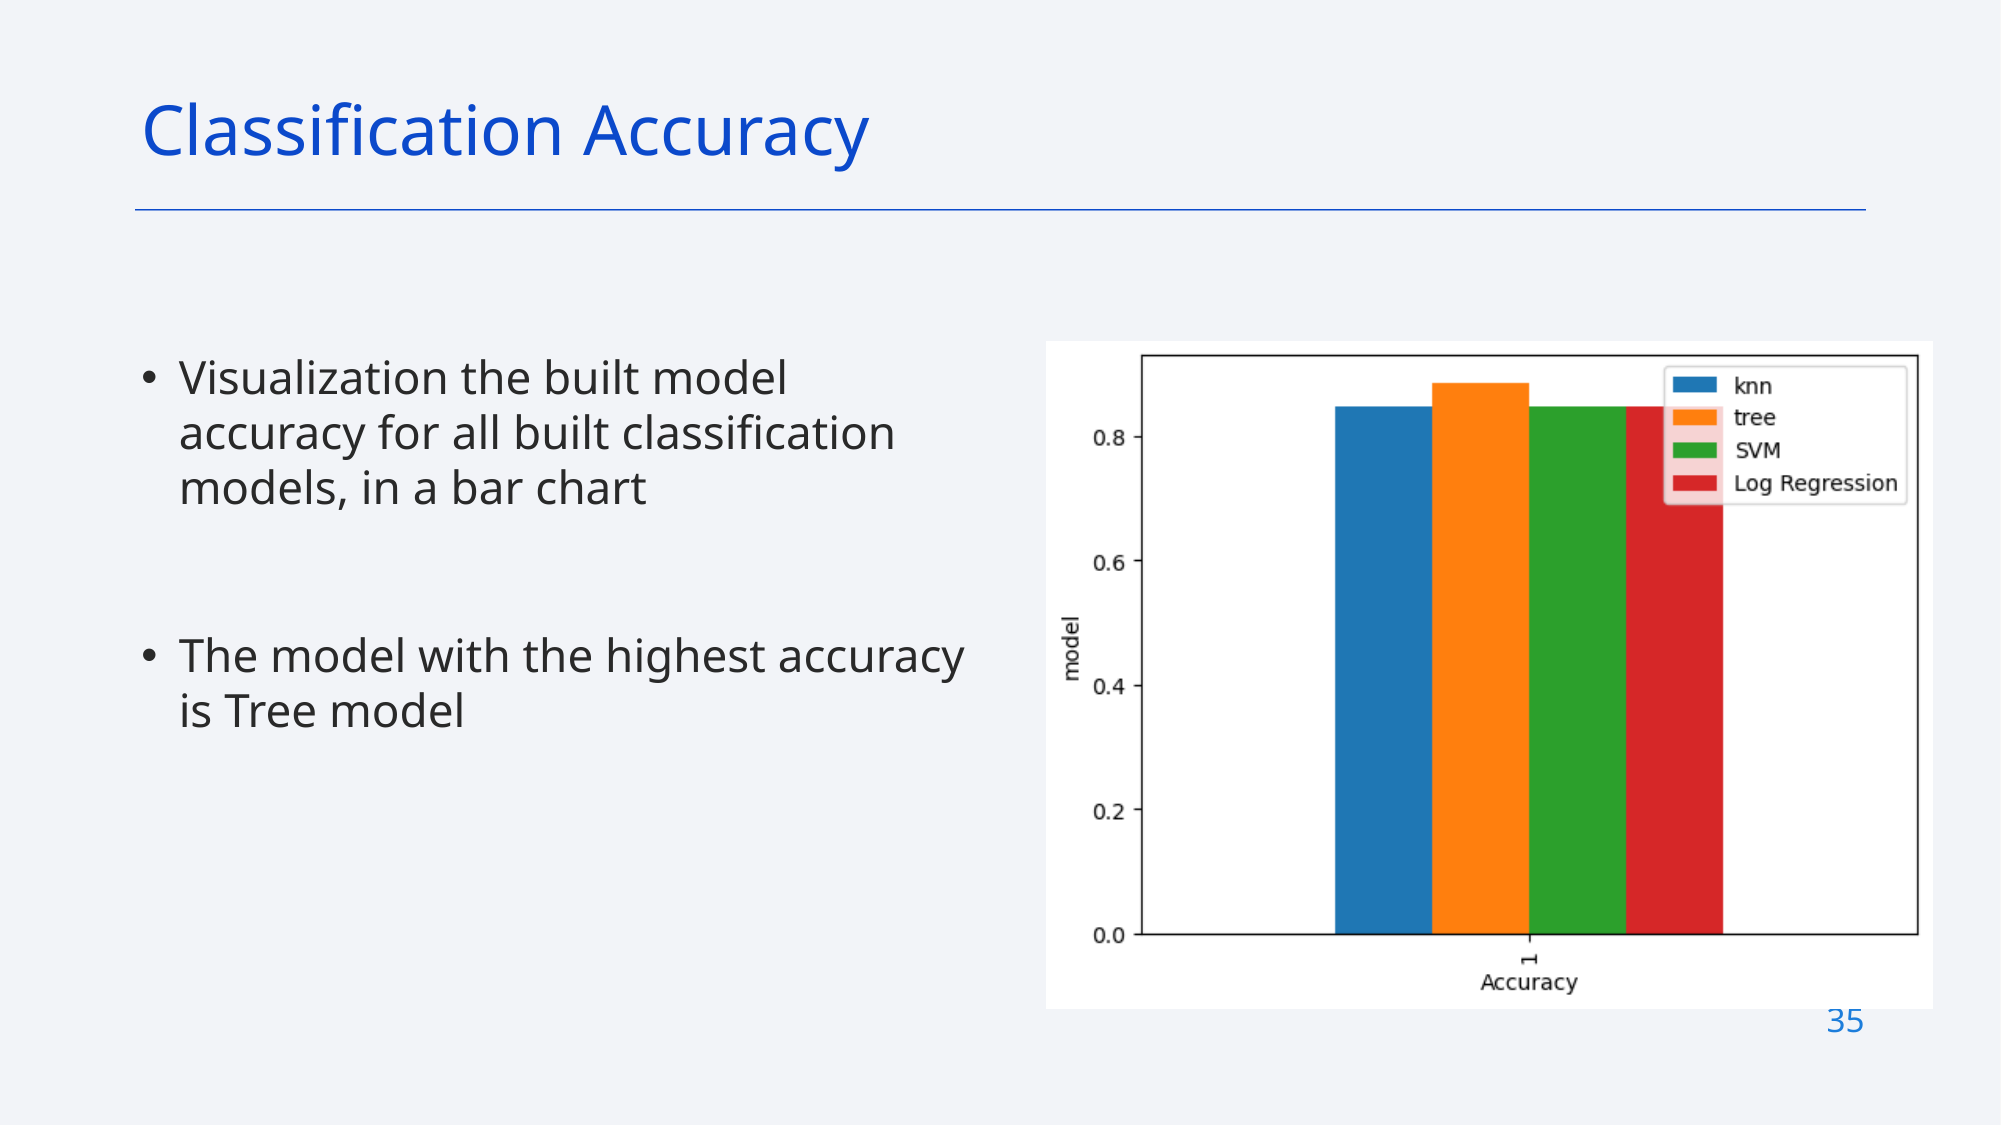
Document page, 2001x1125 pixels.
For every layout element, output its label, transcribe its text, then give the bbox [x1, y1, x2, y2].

slide_number 35 [1429, 1009, 1880, 1055]
list Visualization the built model accuracy for all built classification models, in a bar chart The model with the highest accuracy is Tree model [126, 341, 1000, 967]
picture [0, 0, 2001, 1125]
text_box Classification Accuracy [126, 88, 1852, 179]
